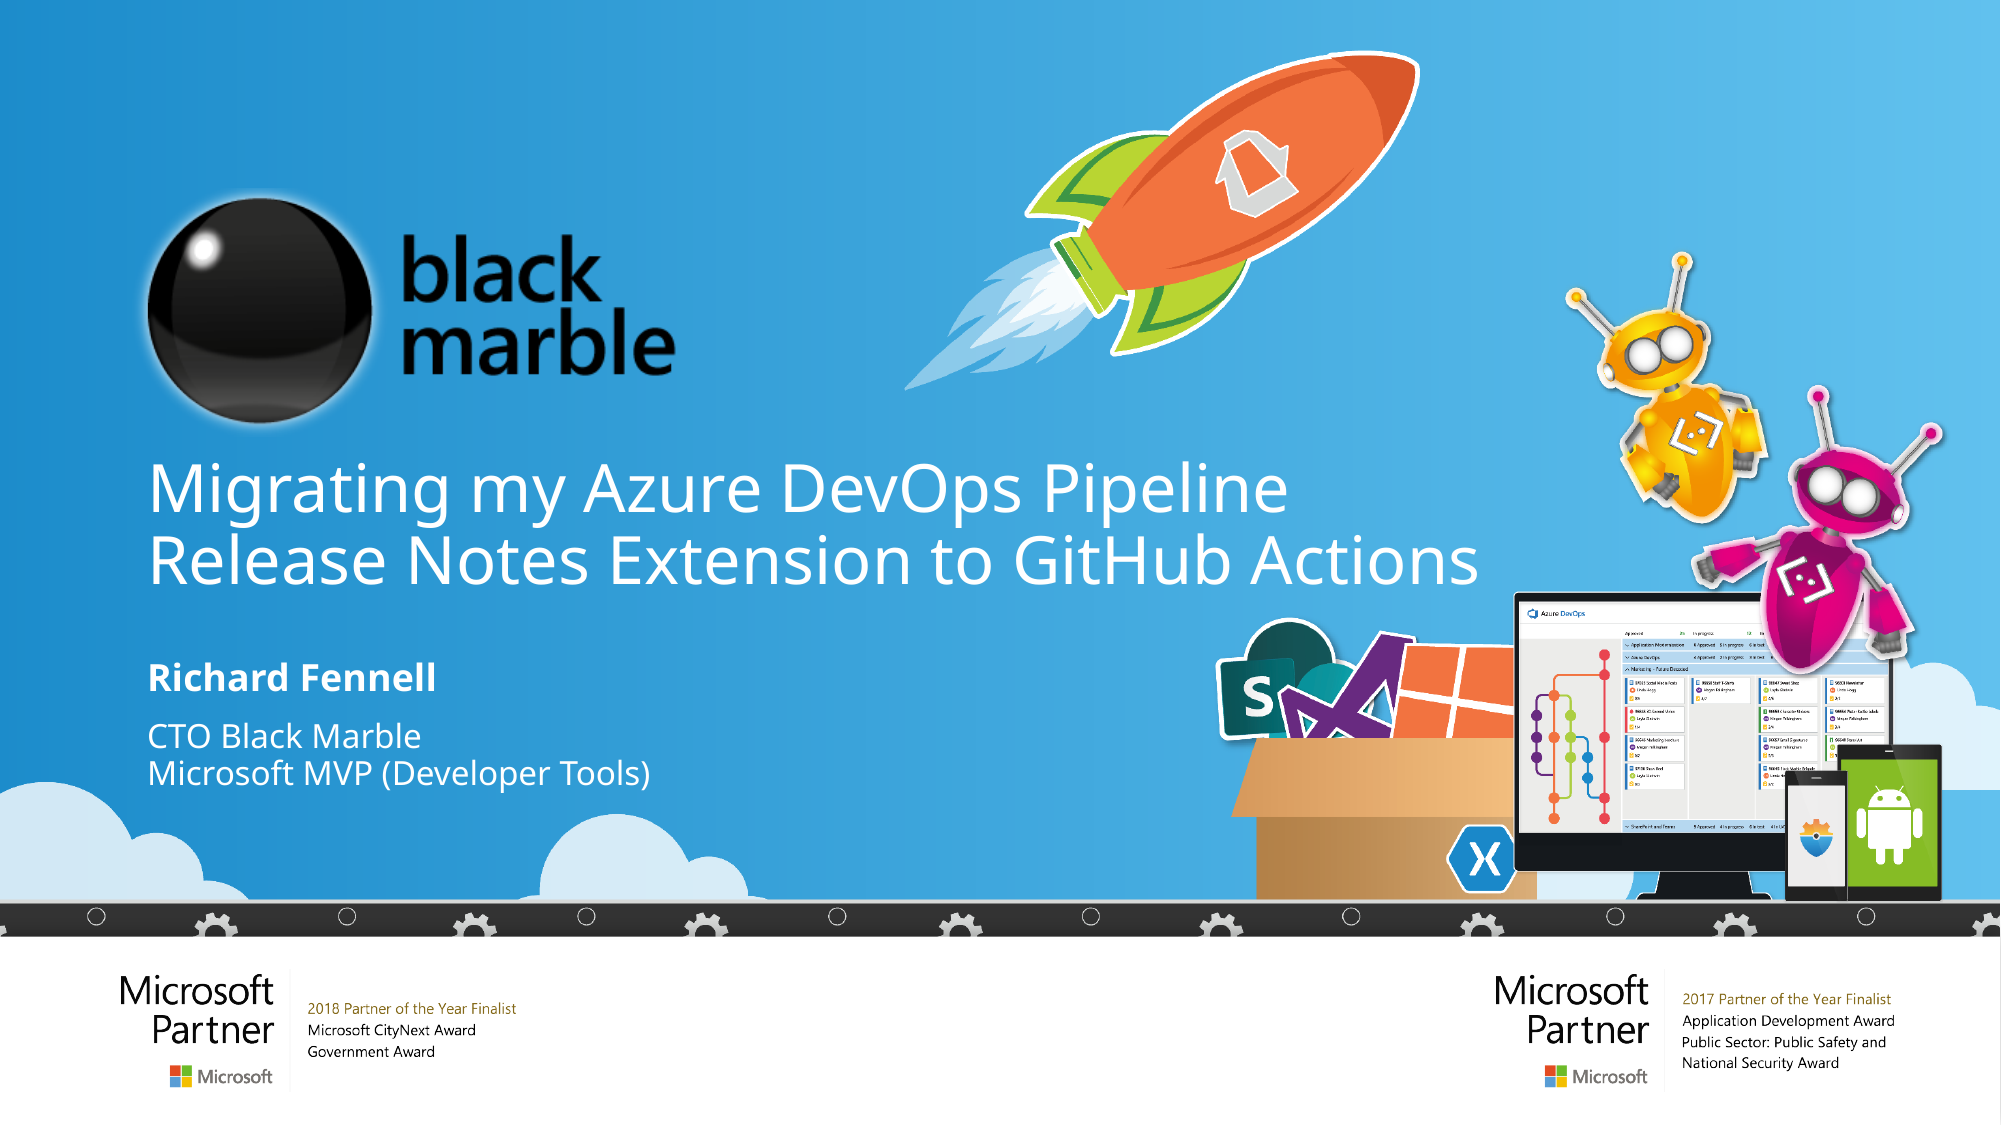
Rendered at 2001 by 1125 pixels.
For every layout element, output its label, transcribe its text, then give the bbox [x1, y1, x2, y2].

title Migrating my Azure DevOps Pipeline Release Notes Extension to GitHub Actions [132, 390, 1548, 607]
picture [121, 969, 516, 1092]
list Richard Fennell CTO Black Marble Microsoft MVP (Developer Tools) [132, 651, 1204, 840]
picture [0, 0, 2000, 936]
picture [1496, 969, 1894, 1092]
